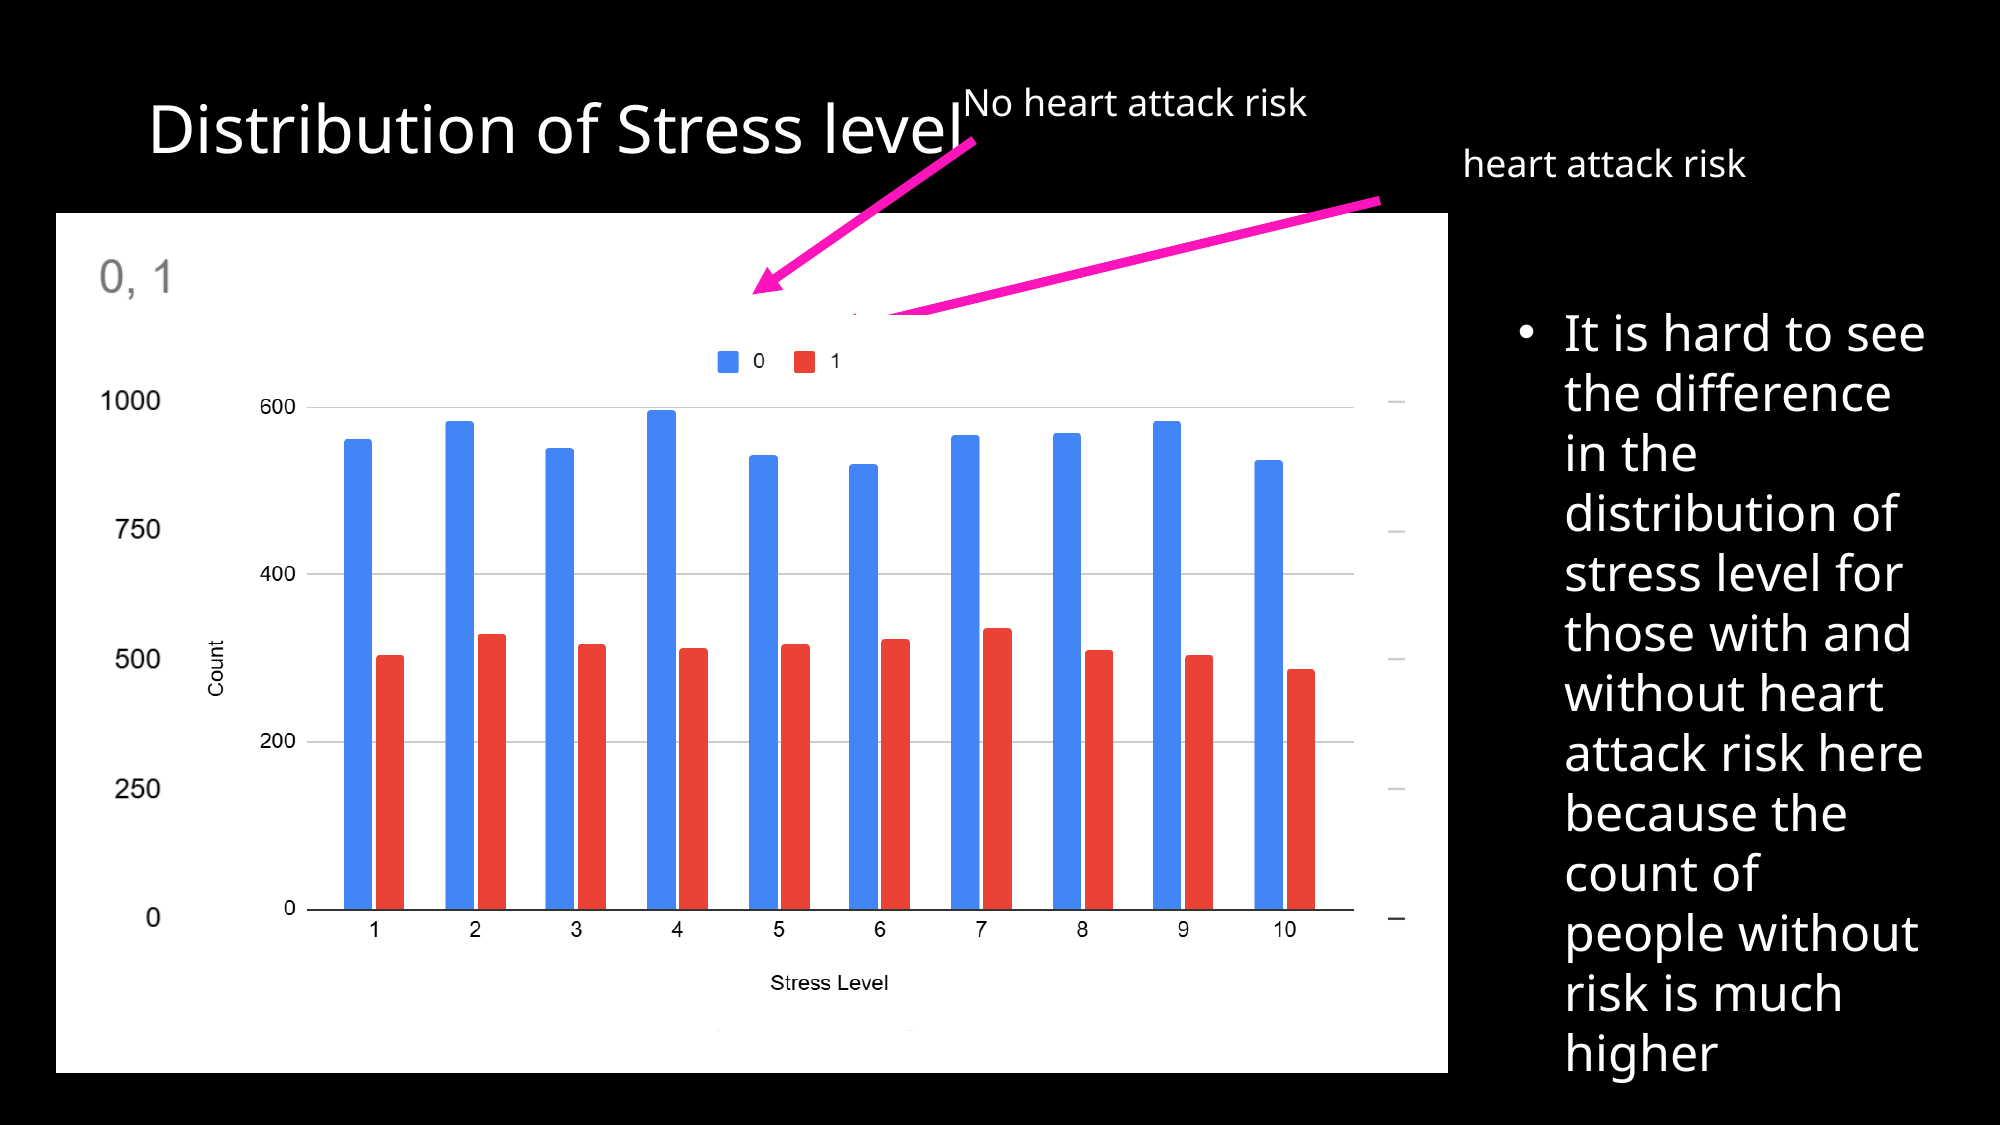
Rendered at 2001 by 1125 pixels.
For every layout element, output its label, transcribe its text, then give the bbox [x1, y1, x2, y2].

text_box heart attack risk [1447, 132, 2000, 193]
text_box Distribution of Stress level [132, 79, 1133, 175]
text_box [830, 200, 1381, 315]
picture [56, 212, 1448, 1074]
text_box It is hard to see the difference in the distribution of stress level for those with and without heart attack risk here because the count of people without risk is much higher [1503, 294, 1948, 1090]
text_box No heart attack risk [947, 72, 1948, 132]
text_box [751, 139, 975, 295]
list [170, 315, 1389, 1030]
